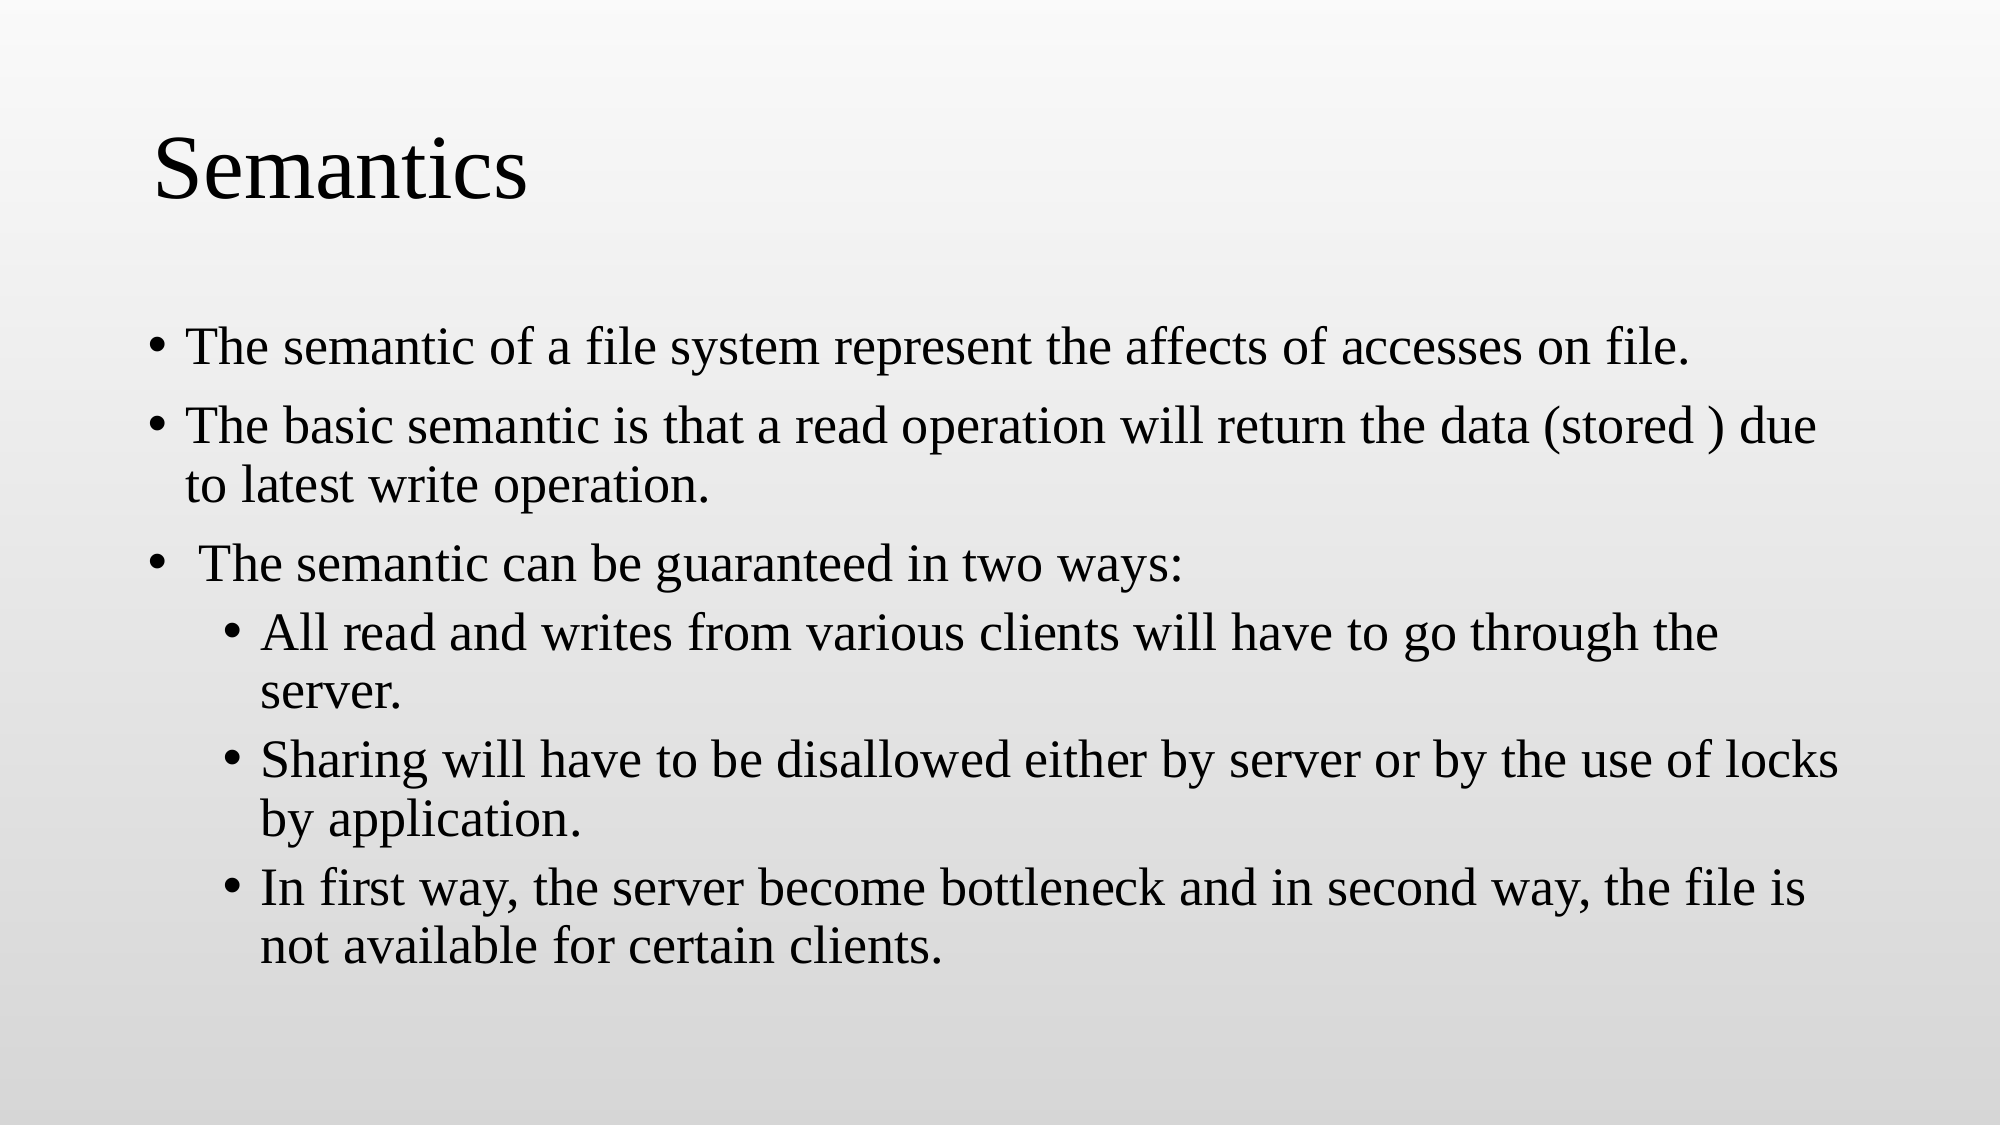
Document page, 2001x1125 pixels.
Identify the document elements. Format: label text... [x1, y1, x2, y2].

list The semantic of a file system represent the affects of accesses on file. The basic semantic is that a read operation will return the data (stored ) due to latest write operation. The semantic can be guaranteed in two ways: All read and writes from various clients will have to go through the server. Sharing will have to be disallowed either by server or by the use of locks by application. In first way, the server become bottleneck and in second way, the file is not available for certain clients. [132, 309, 1858, 1024]
title Semantics [137, 59, 1863, 278]
